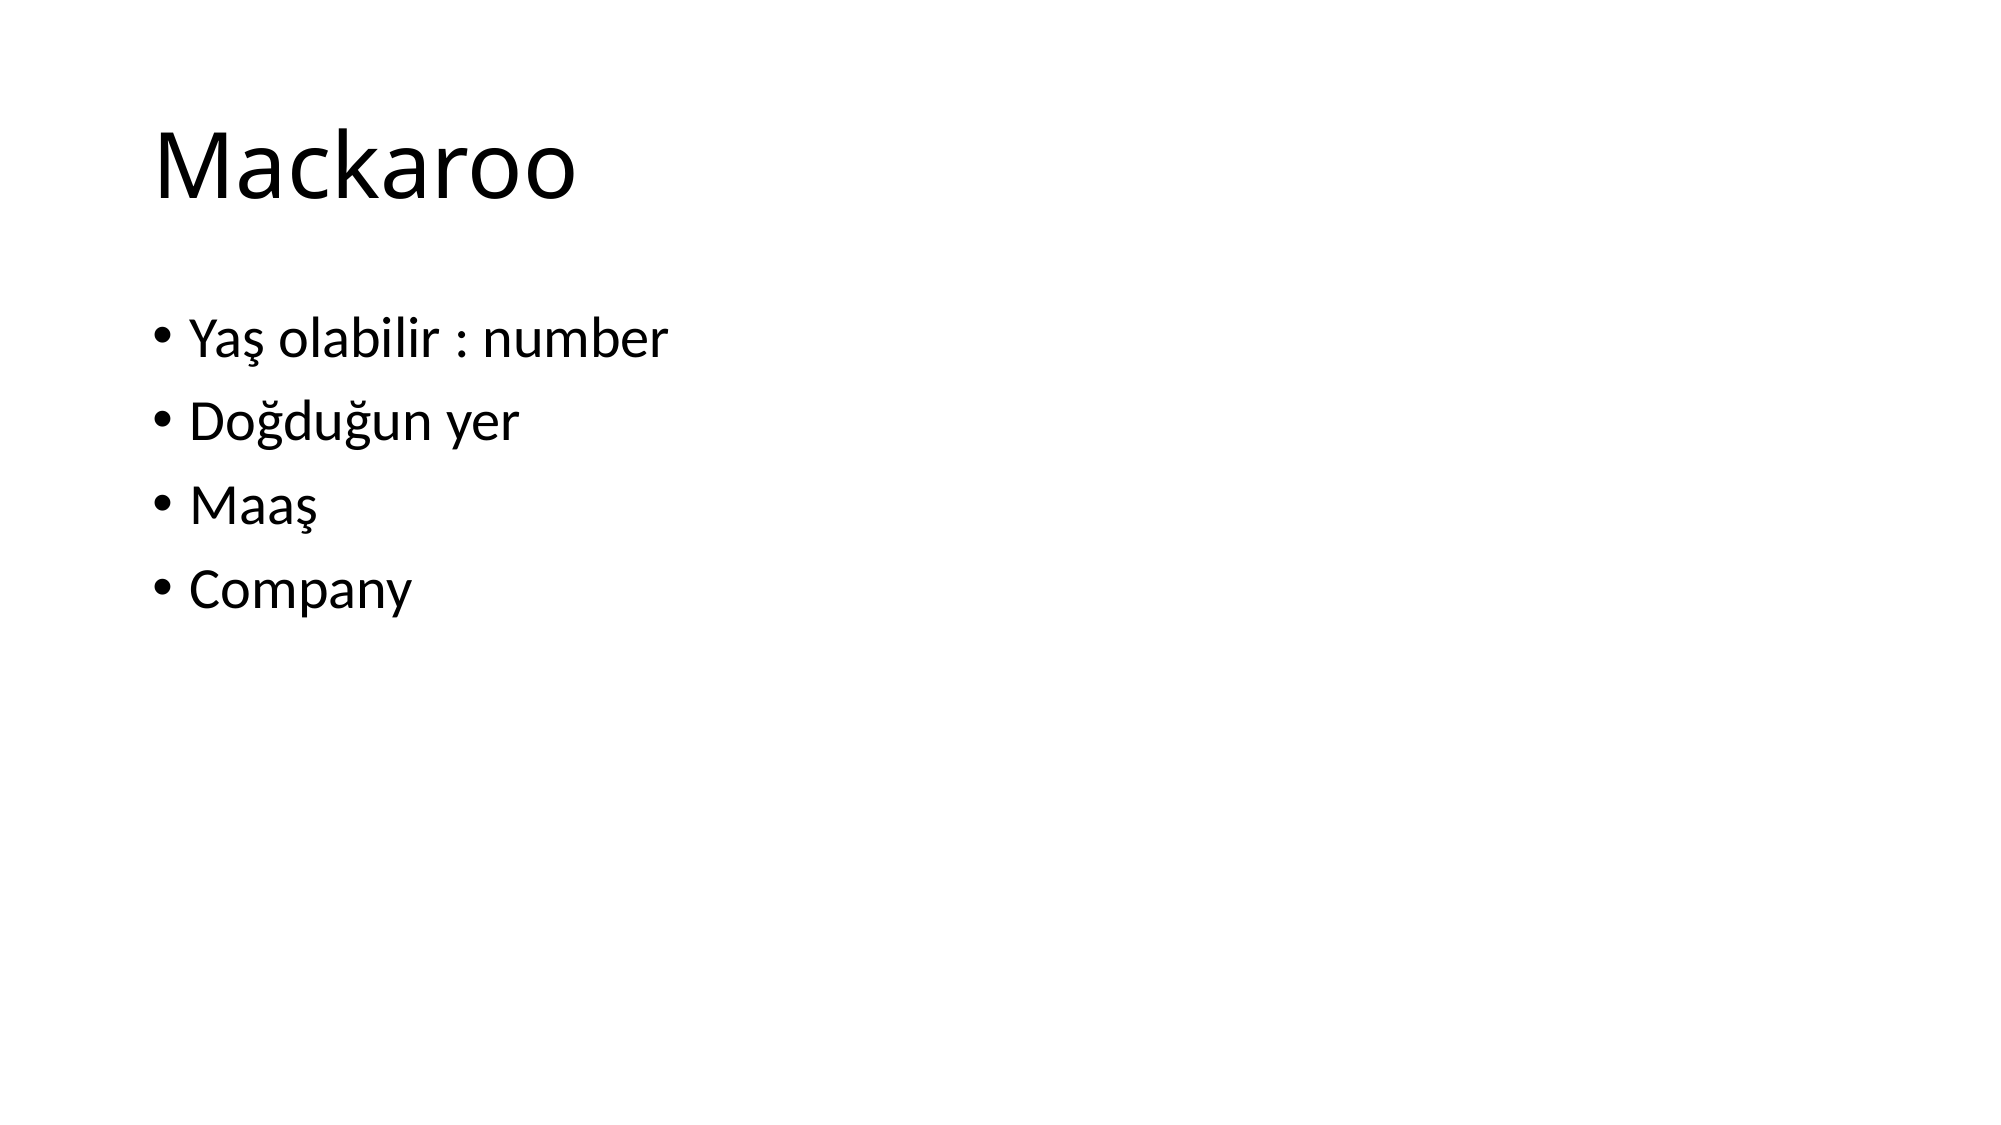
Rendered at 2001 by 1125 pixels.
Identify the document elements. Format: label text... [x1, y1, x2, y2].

list Yaş olabilir : number Doğduğun yer Maaş Company [137, 299, 1863, 1014]
title Mackaroo [137, 59, 1863, 278]
